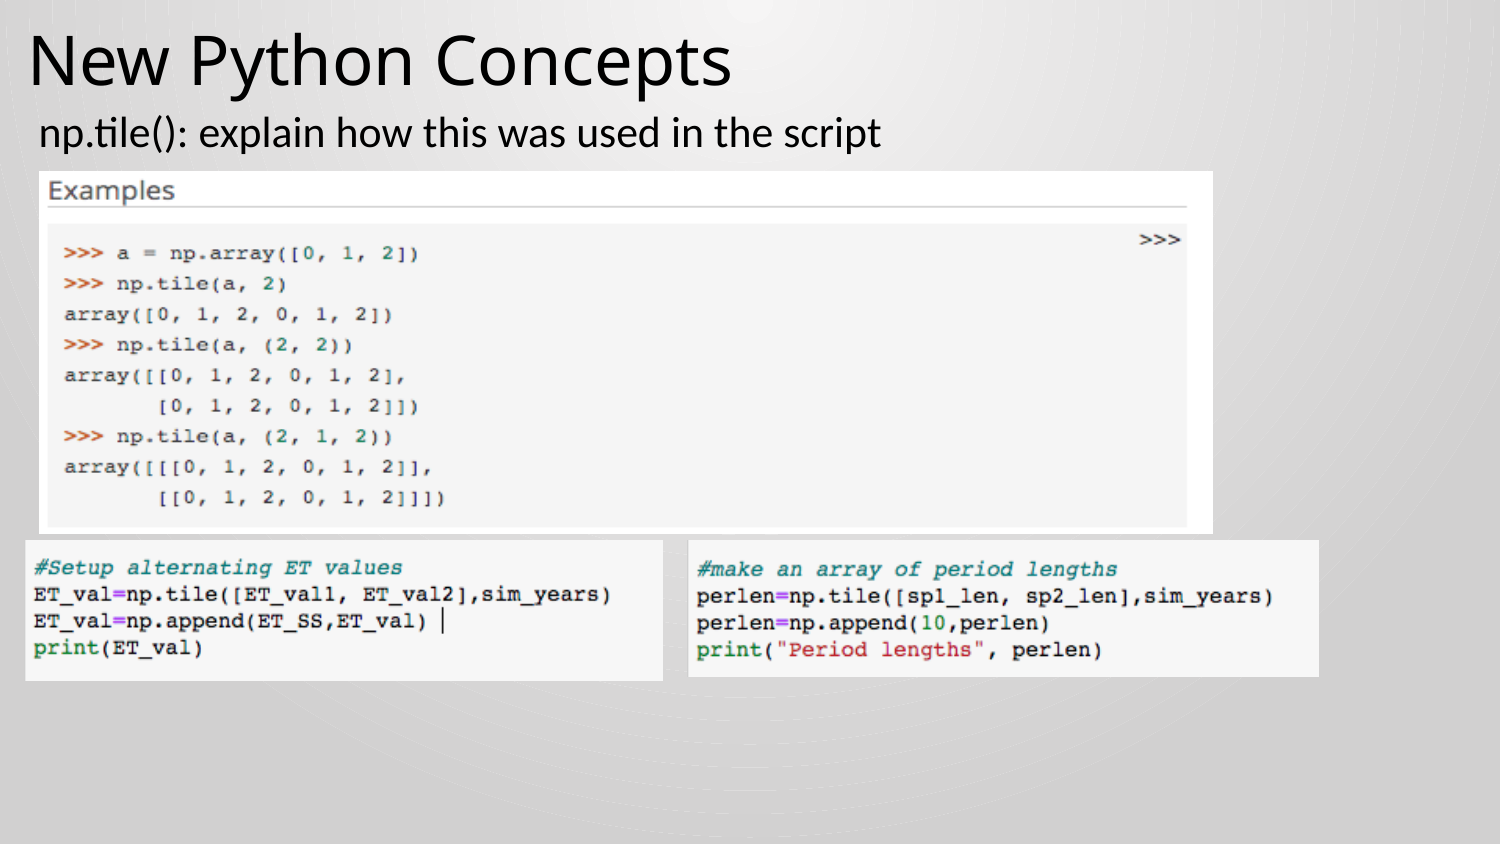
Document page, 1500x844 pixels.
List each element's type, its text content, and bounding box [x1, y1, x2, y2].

picture [39, 171, 1214, 534]
title New Python Concepts [12, 11, 1410, 106]
picture [24, 540, 663, 681]
list np.tile(): explain how this was used in the script [23, 94, 1422, 175]
picture [687, 540, 1319, 677]
